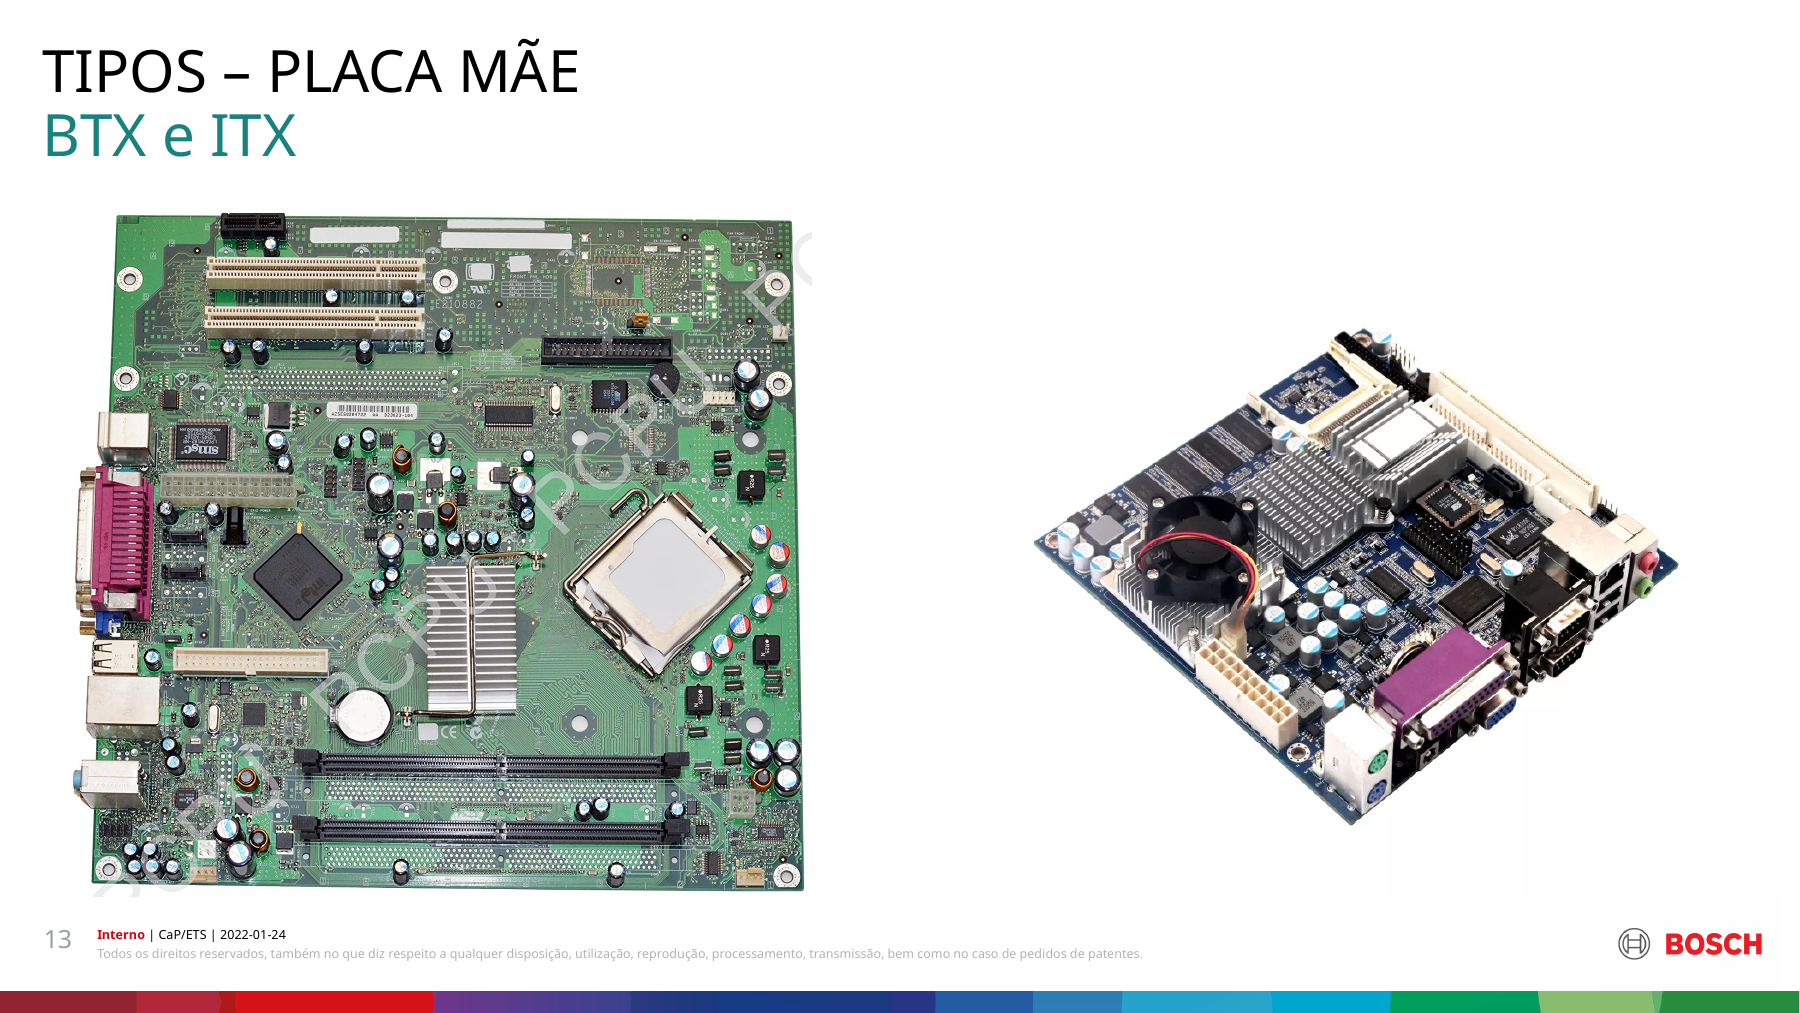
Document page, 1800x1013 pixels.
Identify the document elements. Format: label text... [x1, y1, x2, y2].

list TIPOS – PLACA MÃE [42, 42, 1757, 106]
slide_number 13 [43, 923, 92, 991]
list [1016, 212, 1701, 897]
picture [1390, 896, 1800, 1013]
title BTX e ITX [42, 106, 1757, 171]
picture [0, 905, 1272, 1013]
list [70, 212, 812, 897]
